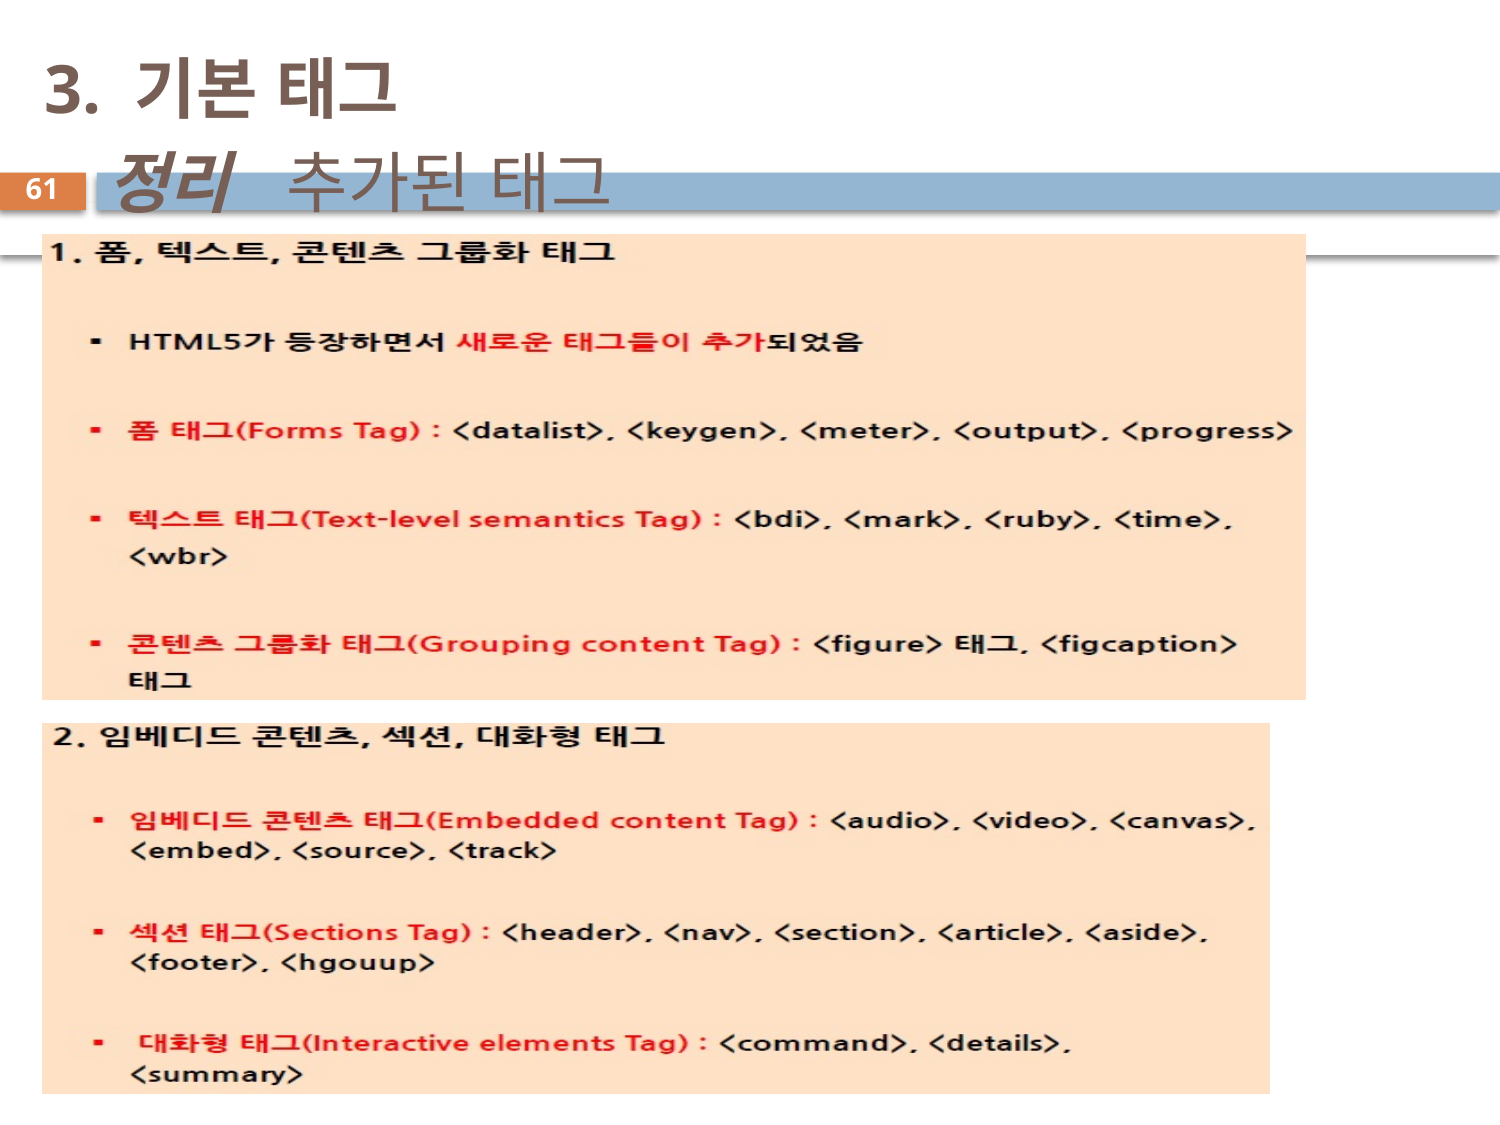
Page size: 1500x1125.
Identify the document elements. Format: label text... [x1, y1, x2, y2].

text_box 정리 추가된 태그 [92, 128, 851, 233]
title 3. 기본 태그 [29, 30, 1367, 113]
picture [41, 234, 1306, 700]
text_box [0, 113, 1500, 1094]
picture [41, 723, 1270, 1095]
